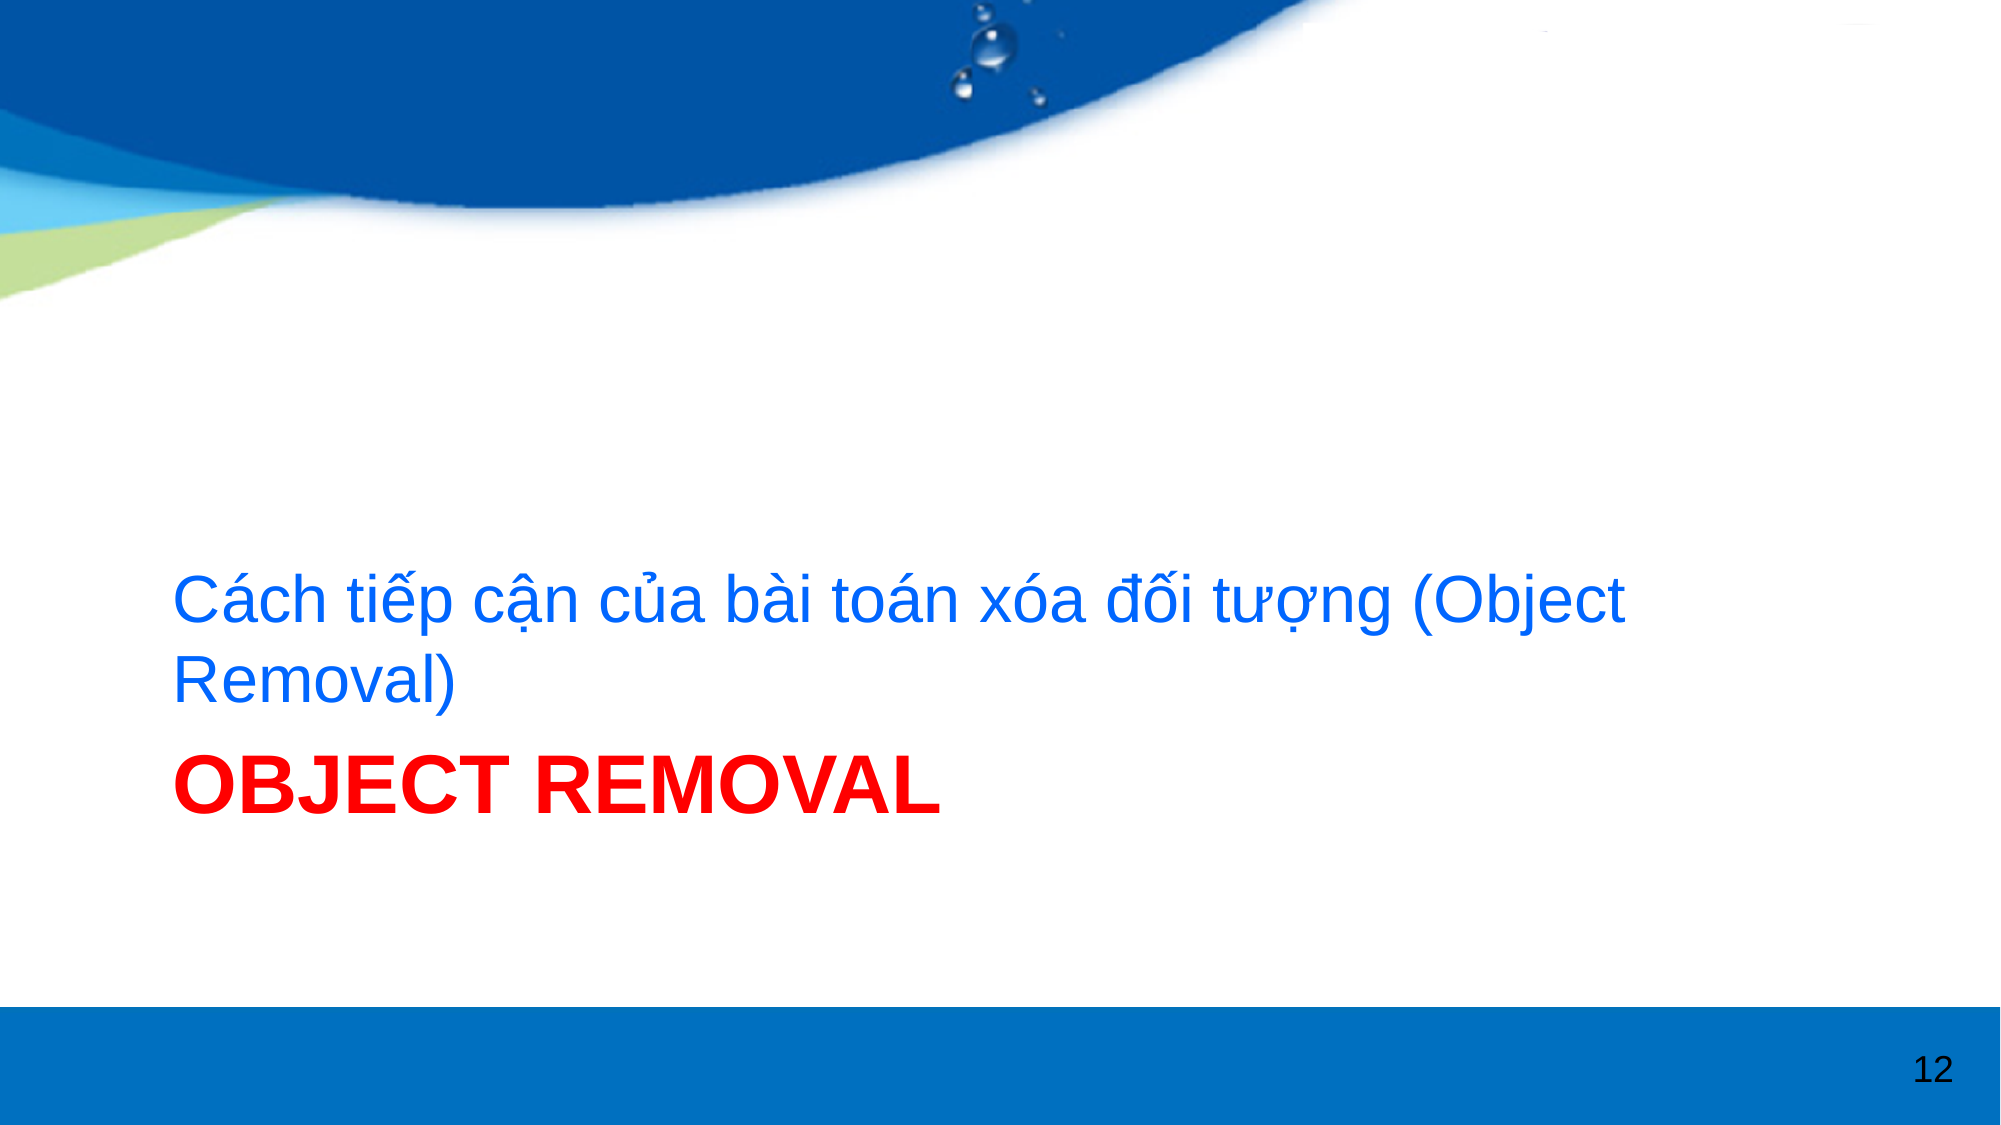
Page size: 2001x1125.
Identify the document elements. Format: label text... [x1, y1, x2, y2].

list Cách tiếp cận của bài toán xóa đối tượng (Object Removal) [157, 476, 1858, 723]
title Object removal [157, 723, 1858, 947]
picture [0, 0, 2001, 1125]
